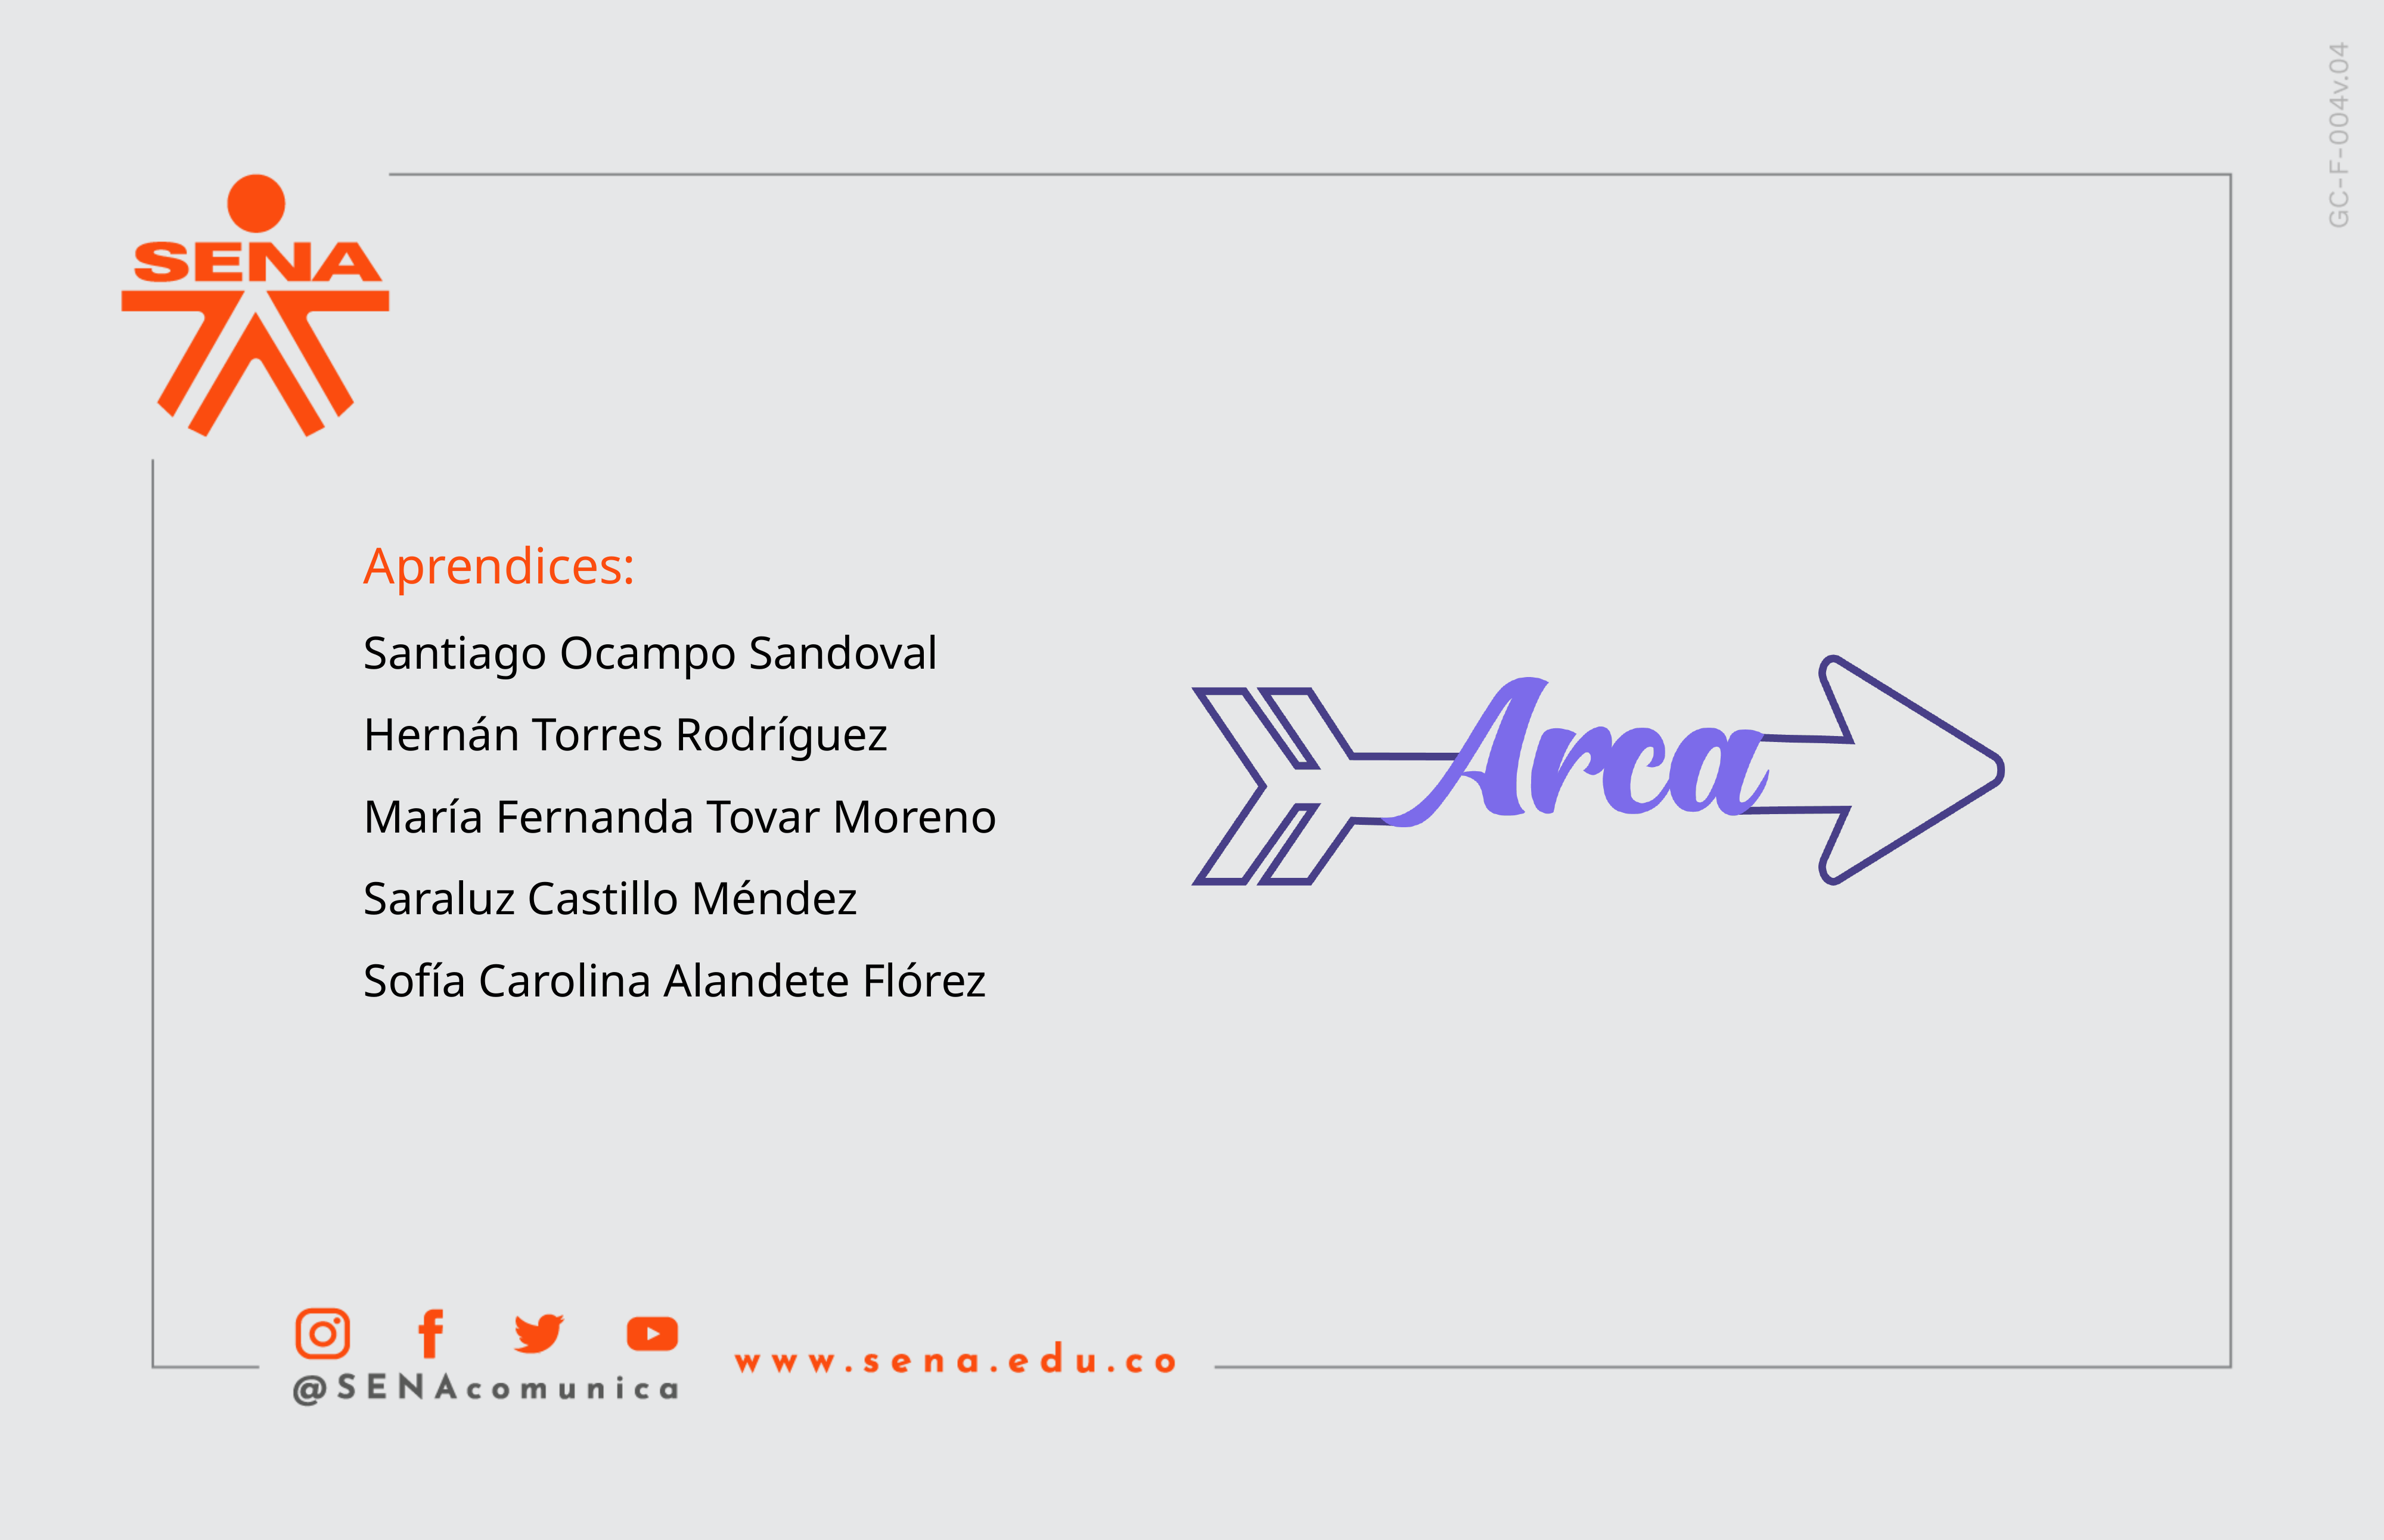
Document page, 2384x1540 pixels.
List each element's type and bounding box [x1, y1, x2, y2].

text_box [356, 526, 1216, 1013]
picture [0, 0, 2384, 1540]
